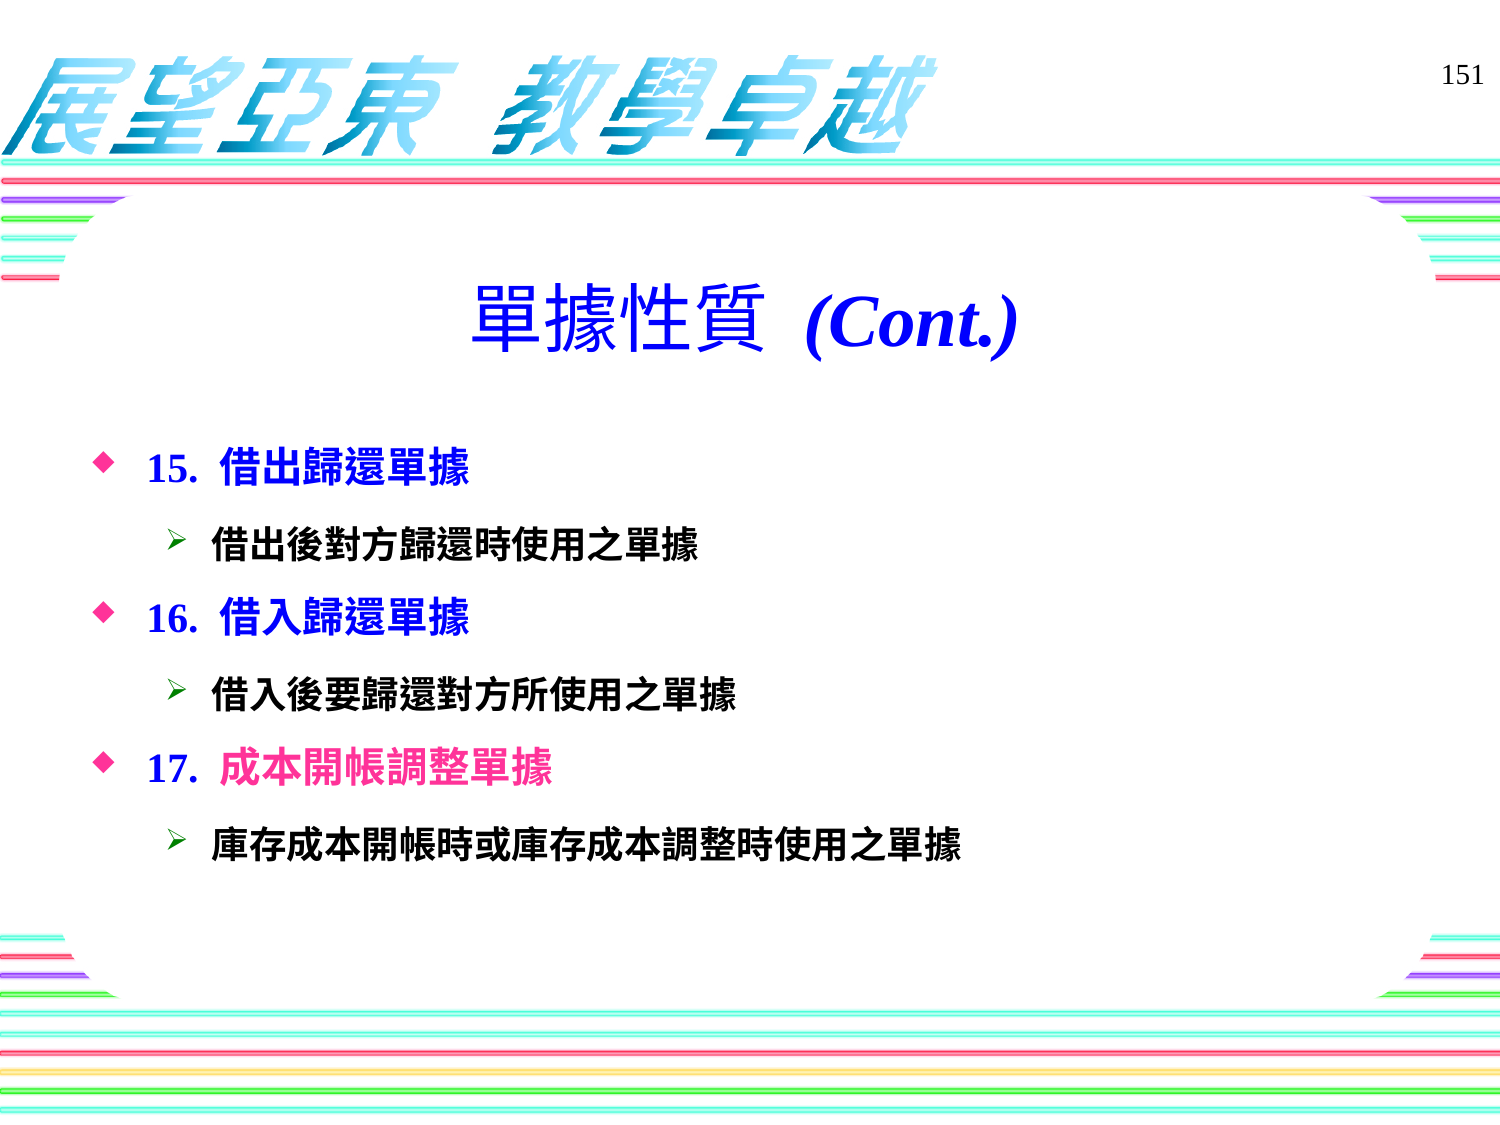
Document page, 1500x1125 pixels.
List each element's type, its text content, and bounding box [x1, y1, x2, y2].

title 單據性質 (Cont.) [70, 222, 1421, 411]
picture [0, 0, 1500, 1125]
list 15. 借出歸還單據 借出後對方歸還時使用之單據 16. 借入歸還單據 借入後要歸還對方所使用之單據 17. 成本開帳調整單據 庫存成本開帳時或庫存成本調整時使用之單據 [75, 433, 1425, 1005]
slide_number 151 [1149, 42, 1500, 103]
